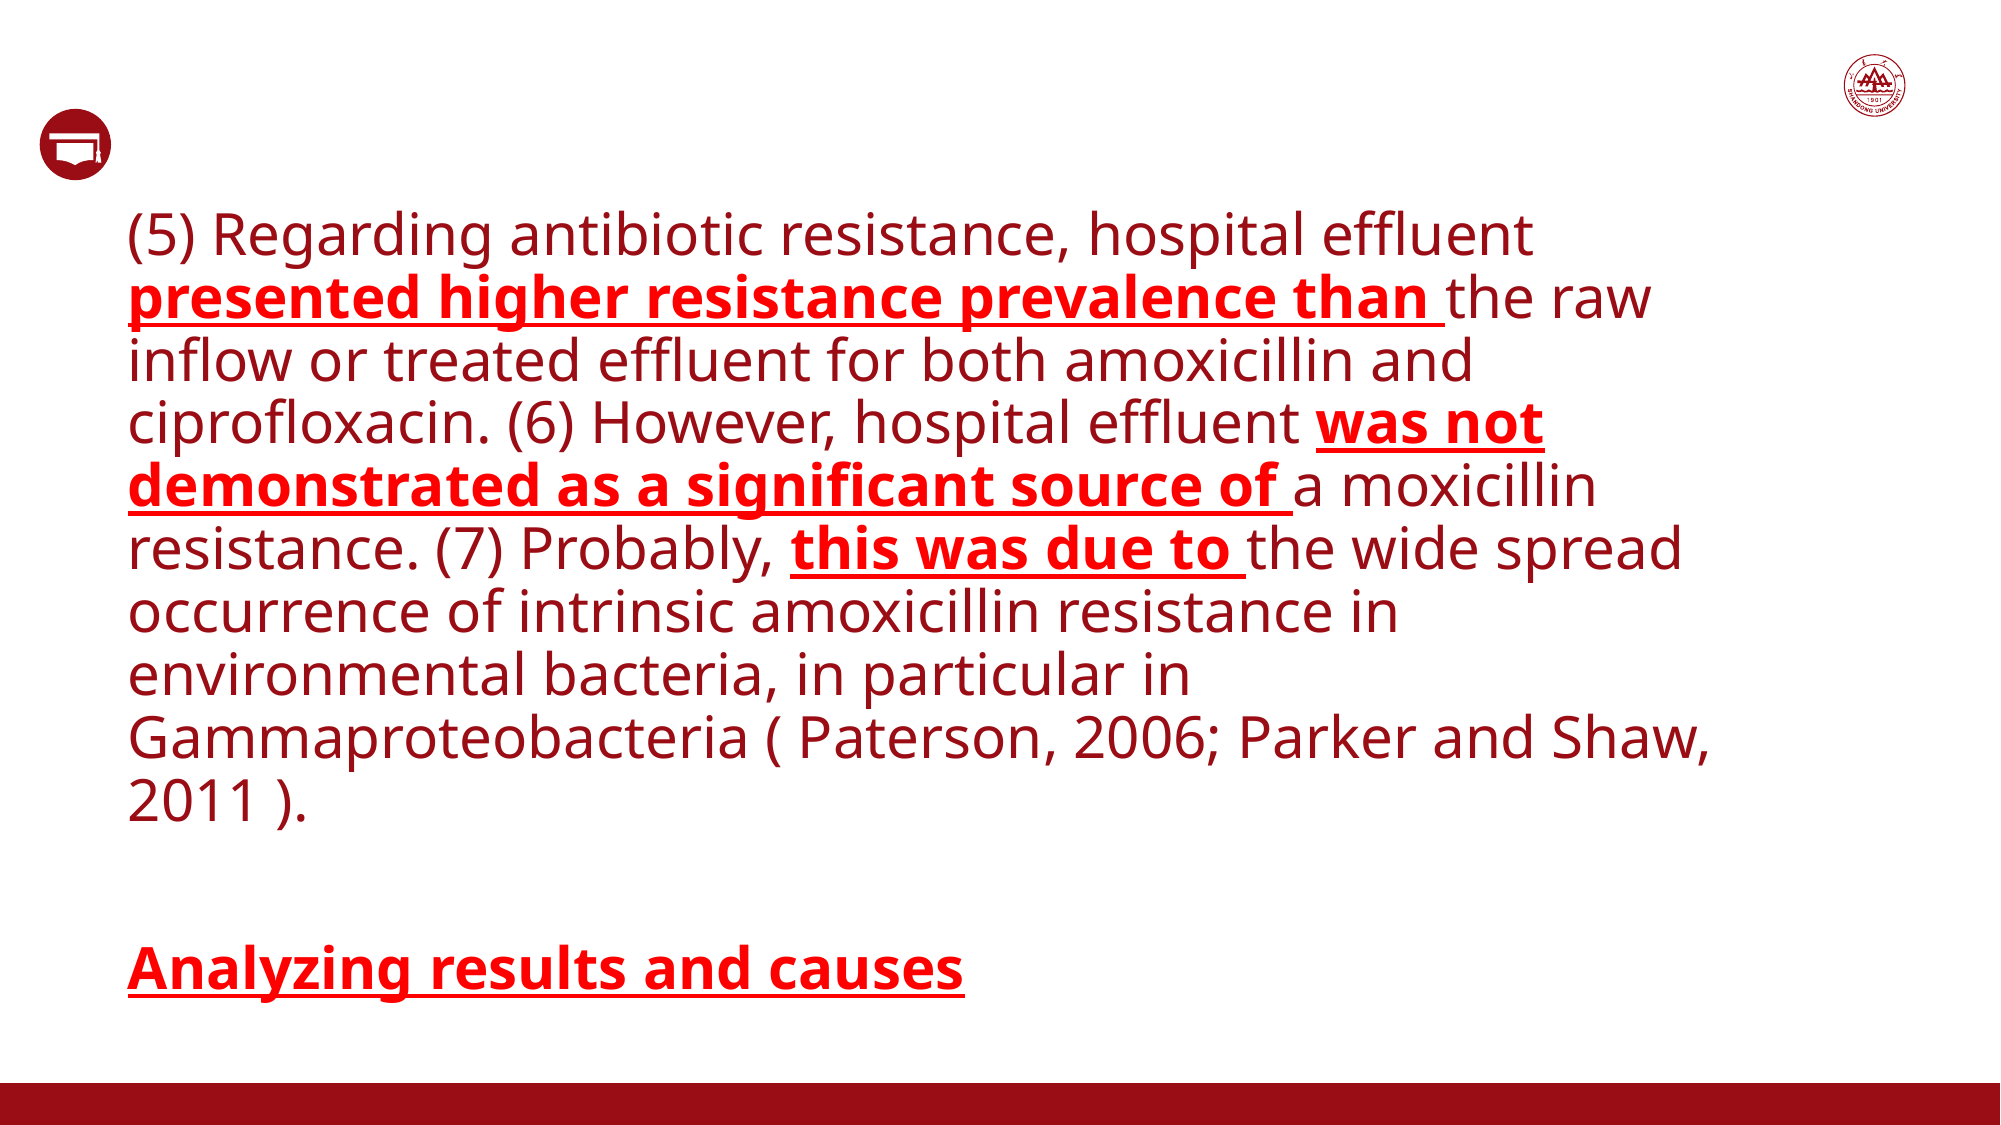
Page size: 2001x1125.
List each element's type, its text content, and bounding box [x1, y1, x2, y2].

list (5) Regarding antibiotic resistance, hospital effluent presented higher resistance prevalence than the raw inflow or treated effluent for both amoxicillin and ciprofloxacin. (6) However, hospital effluent was not demonstrated as a significant source of a moxicillin resistance. (7) Probably, this was due to the wide spread occurrence of intrinsic amoxicillin resistance in environmental bacteria, in particular in Gammaproteobacteria ( Paterson, 2006; Parker and Shaw, 2011 ). Analyzing results and causes [113, 197, 1779, 1042]
